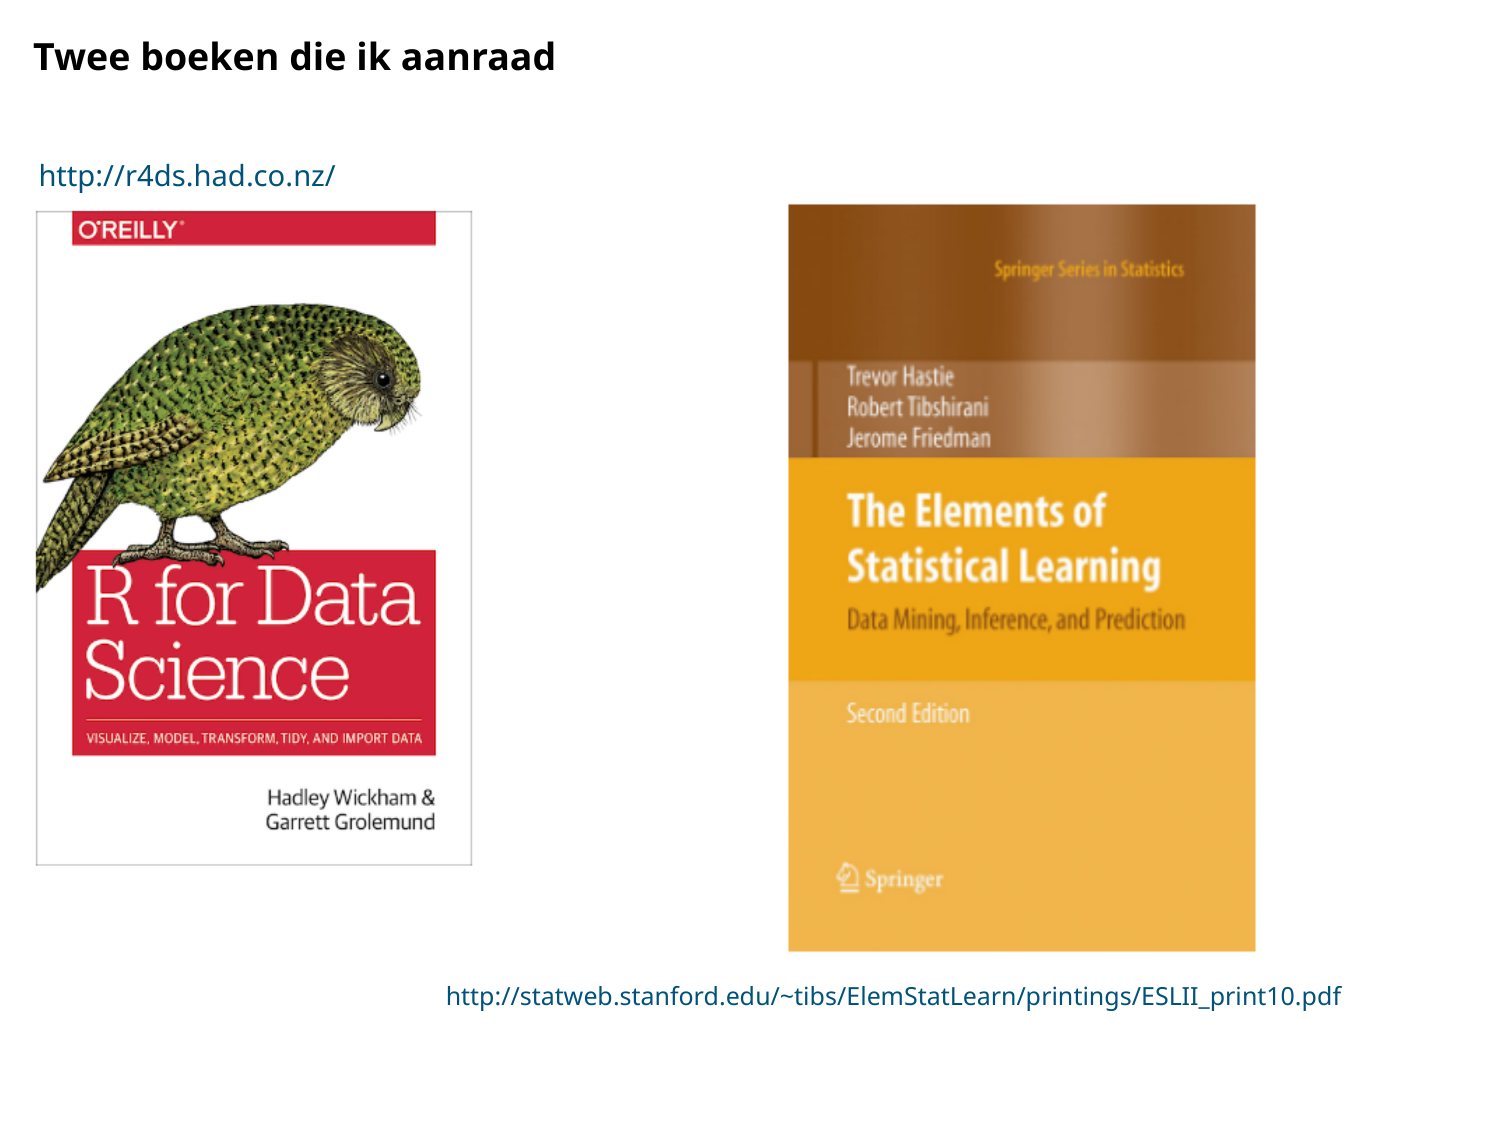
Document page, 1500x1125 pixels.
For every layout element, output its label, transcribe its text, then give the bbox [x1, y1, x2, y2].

text_box http://statweb.stanford.edu/~tibs/ElemStatLearn/printings/ESLII_print10.pdf [431, 976, 1459, 1022]
picture [18, 200, 503, 885]
text_box http://r4ds.had.co.nz/ [23, 153, 544, 203]
text_box Twee boeken die ik aanraad [18, 30, 703, 91]
picture [773, 185, 1282, 973]
